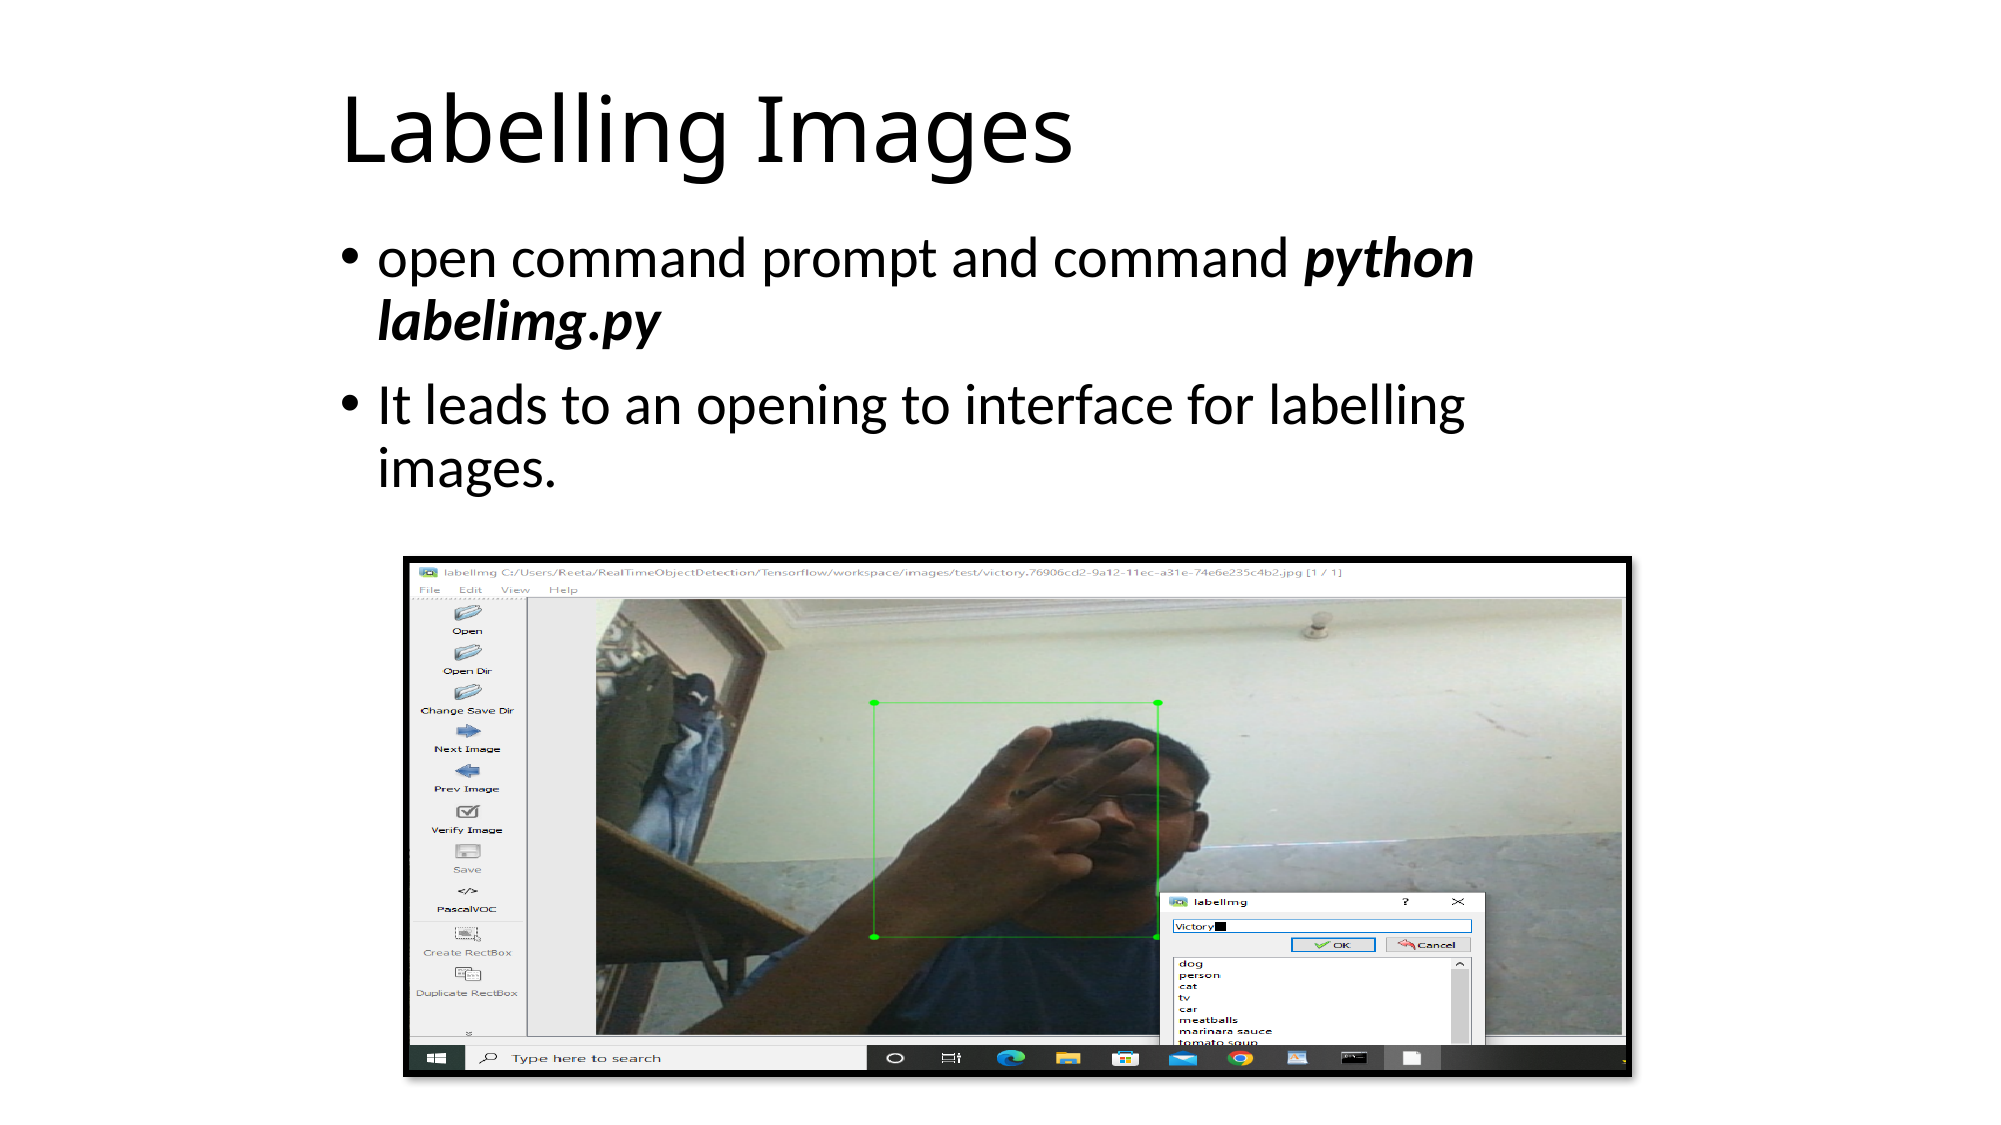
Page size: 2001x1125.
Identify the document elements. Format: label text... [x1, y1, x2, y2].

title Labelling Images [324, 45, 1675, 219]
picture [409, 562, 1626, 1071]
list open command prompt and command python labelimg.py It leads to an opening to interface for labelling images. [324, 219, 1675, 1005]
